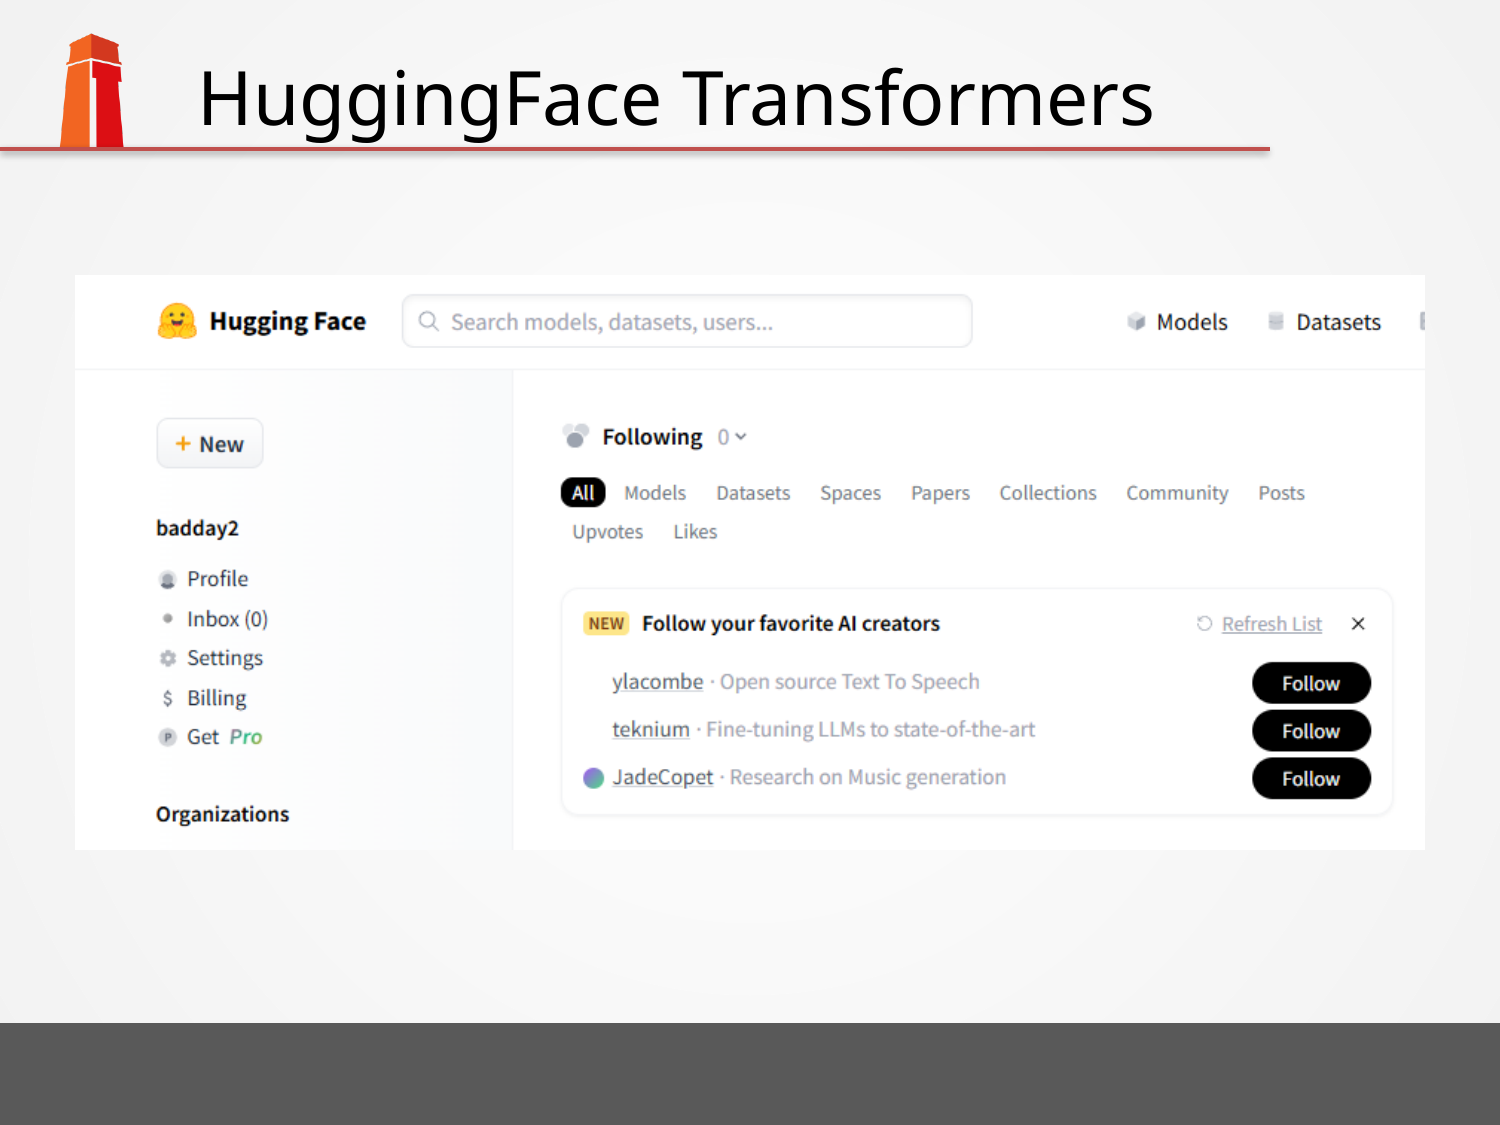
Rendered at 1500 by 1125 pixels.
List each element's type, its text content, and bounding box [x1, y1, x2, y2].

picture [16, 11, 166, 147]
title HuggingFace Transformers [183, 42, 1270, 149]
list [74, 275, 1426, 850]
